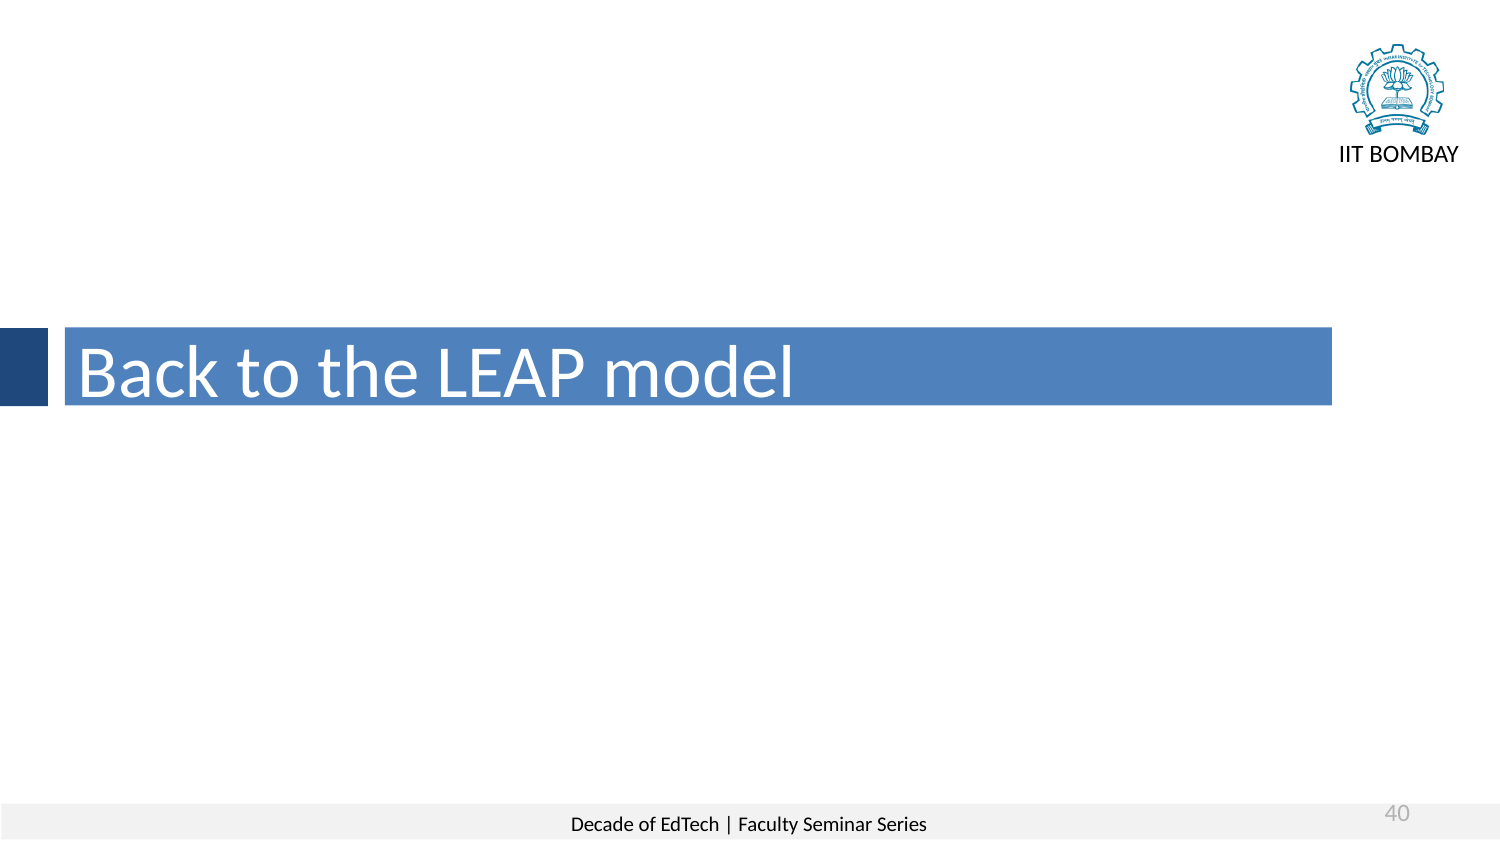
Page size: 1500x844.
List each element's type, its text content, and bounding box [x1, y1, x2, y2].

slide_number 40 [1332, 789, 1425, 835]
list Back to the LEAP model [62, 328, 1330, 406]
picture [1374, 126, 1420, 135]
picture [1350, 44, 1444, 135]
